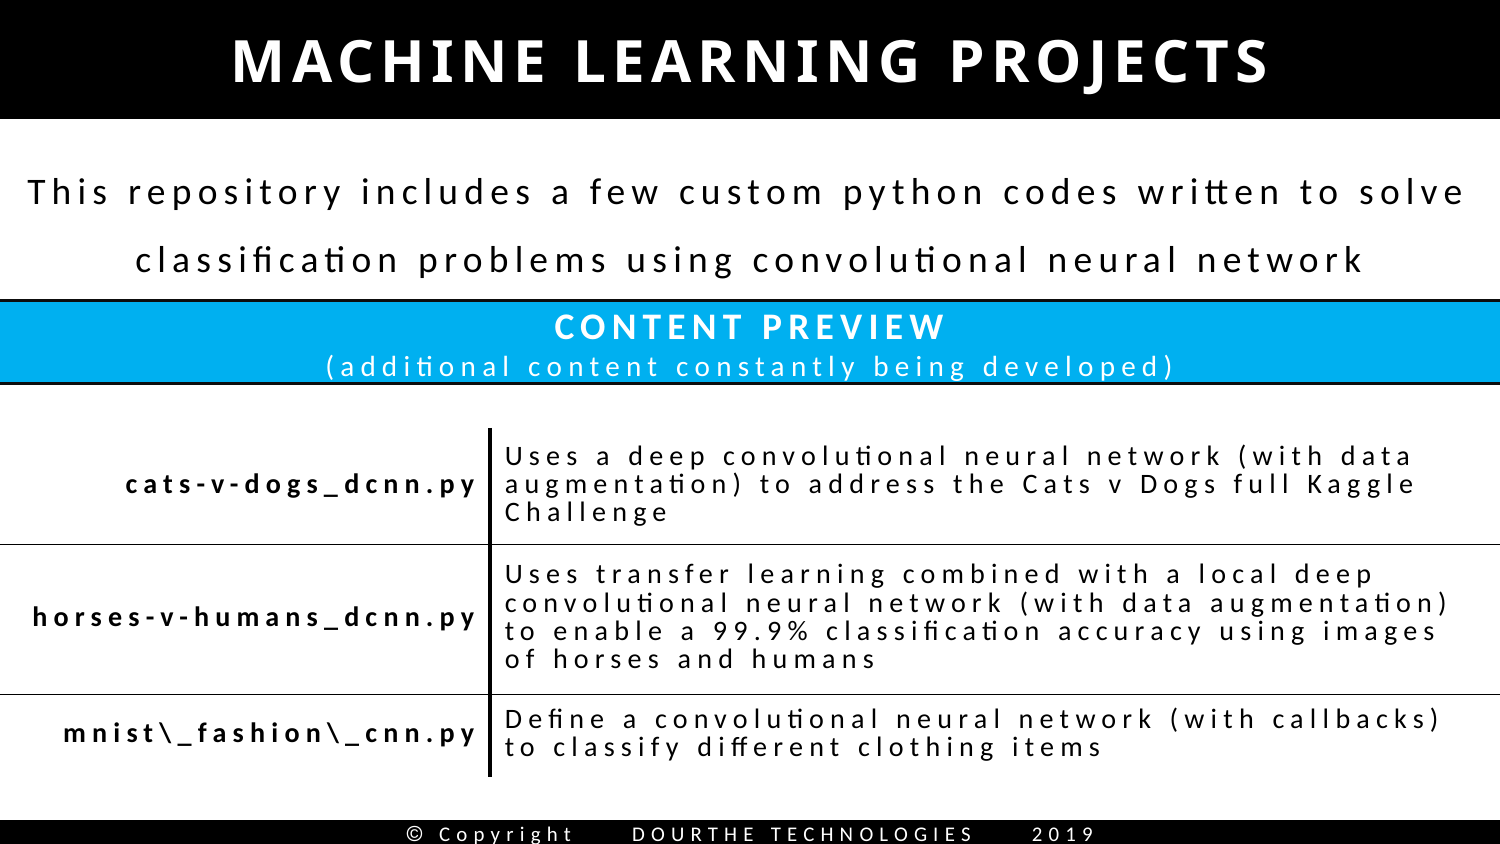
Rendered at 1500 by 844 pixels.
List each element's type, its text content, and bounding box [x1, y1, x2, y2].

text_box  Copyright DOURTHE TECHNOLOGIES 2019 [0, 820, 1500, 844]
table_cell horses-v-humans_dcnn.py [0, 545, 488, 694]
text_box This repository includes a few custom python codes written to solve classification problems using convolutional neural network [0, 137, 1499, 287]
table_cell mnist\_fashion\_cnn.py [0, 695, 488, 777]
text_box MACHINE LEARNING PROJECTS [0, 0, 1500, 119]
table_header cats-v-dogs_dcnn.py [0, 428, 488, 544]
table_cell Uses transfer learning combined with a local deep convolutional neural network (with data augmentation) to enable a 99.9% classification accuracy using images of horses and humans [492, 545, 1500, 694]
table_header Uses a deep convolutional neural network (with data augmentation) to address the Cats v Dogs full Kaggle Challenge [492, 428, 1500, 544]
text_box CONTENT PREVIEW (additional content constantly being developed) [0, 300, 1500, 384]
table_cell Define a convolutional neural network (with callbacks) to classify different clothing items [492, 695, 1500, 777]
